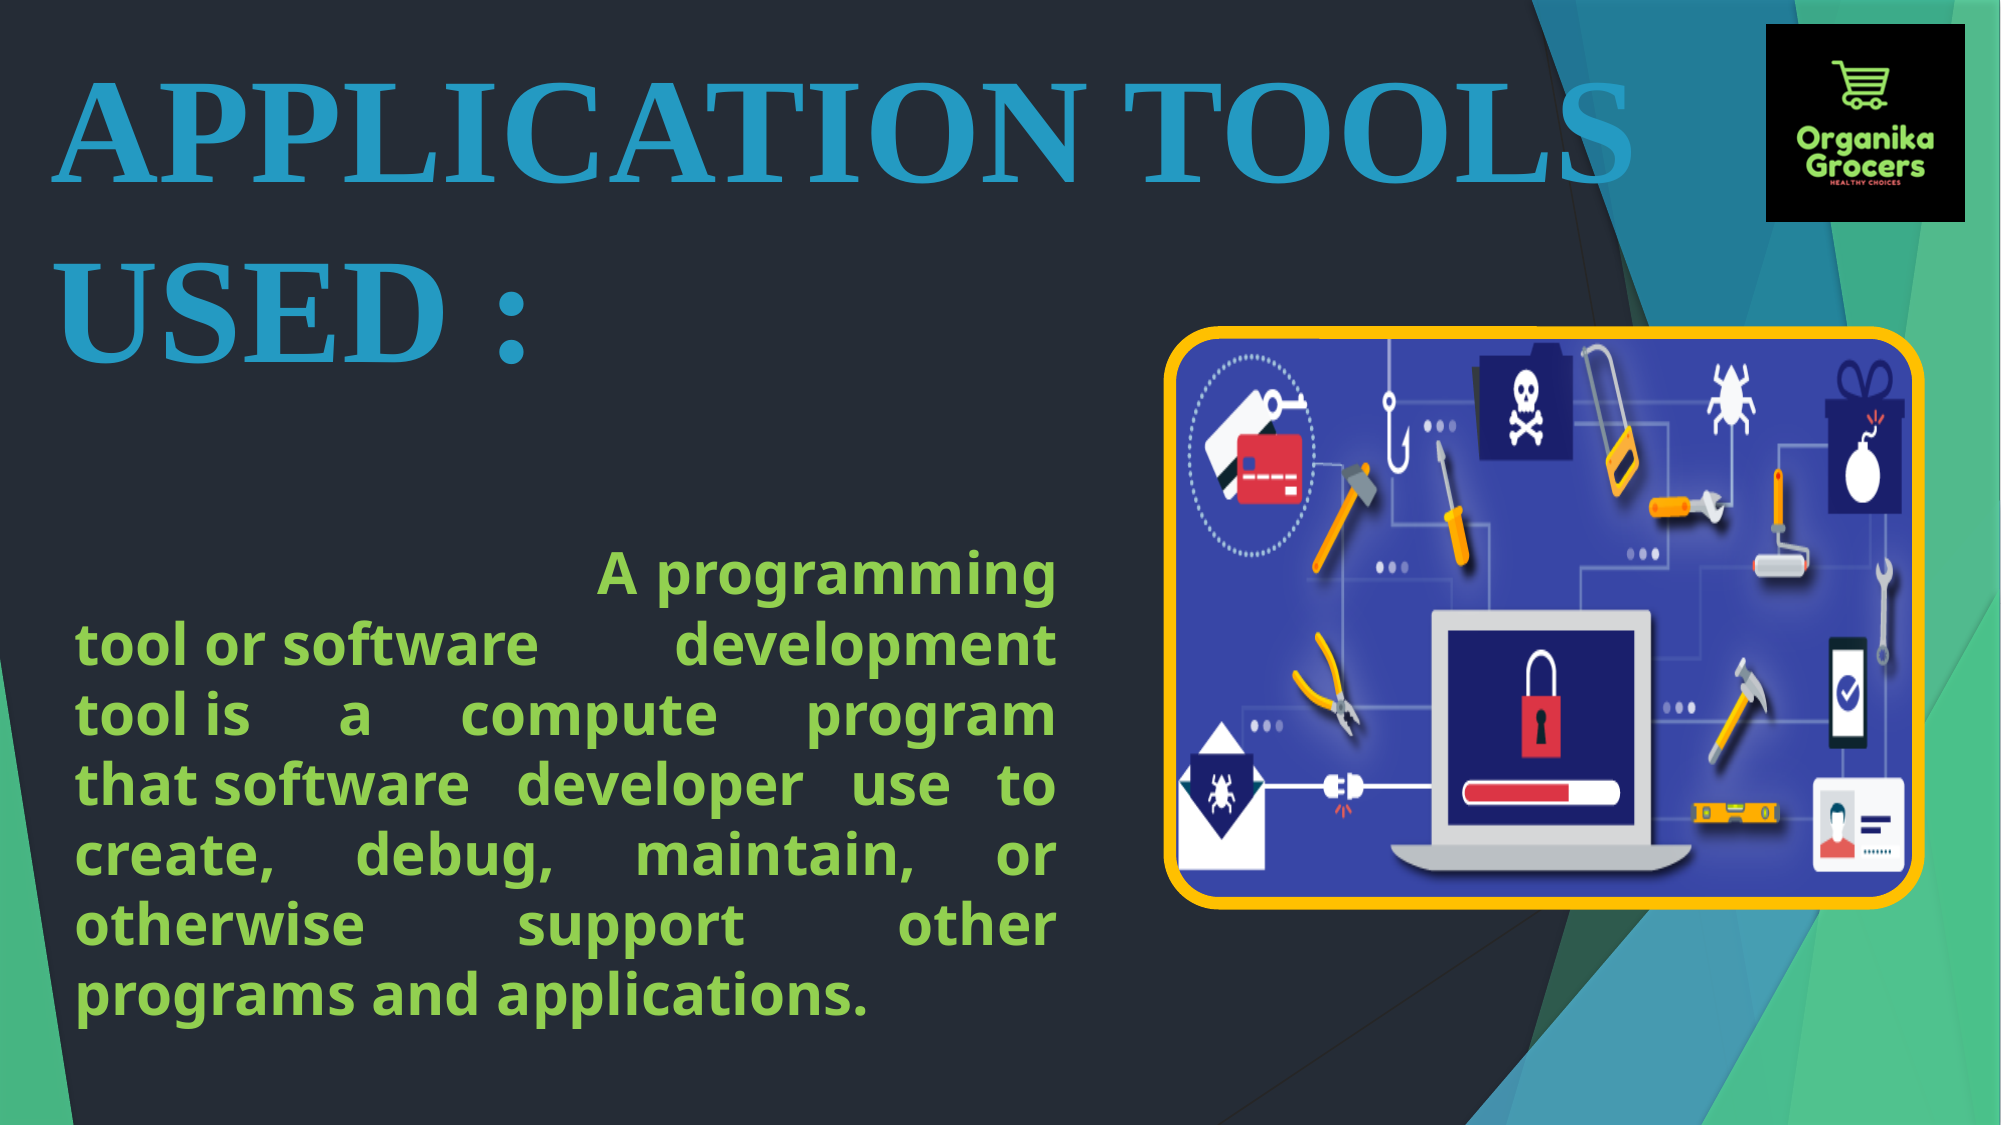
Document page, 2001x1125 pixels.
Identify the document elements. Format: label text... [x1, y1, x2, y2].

picture [1765, 24, 1965, 223]
text_box A programming tool or software development tool is a compute program that software developer use to create, debug, maintain, or otherwise support other programs and applications. [59, 520, 1073, 1035]
picture [1169, 332, 1919, 904]
text_box APPLICATION TOOLS USED : [35, 24, 1893, 400]
